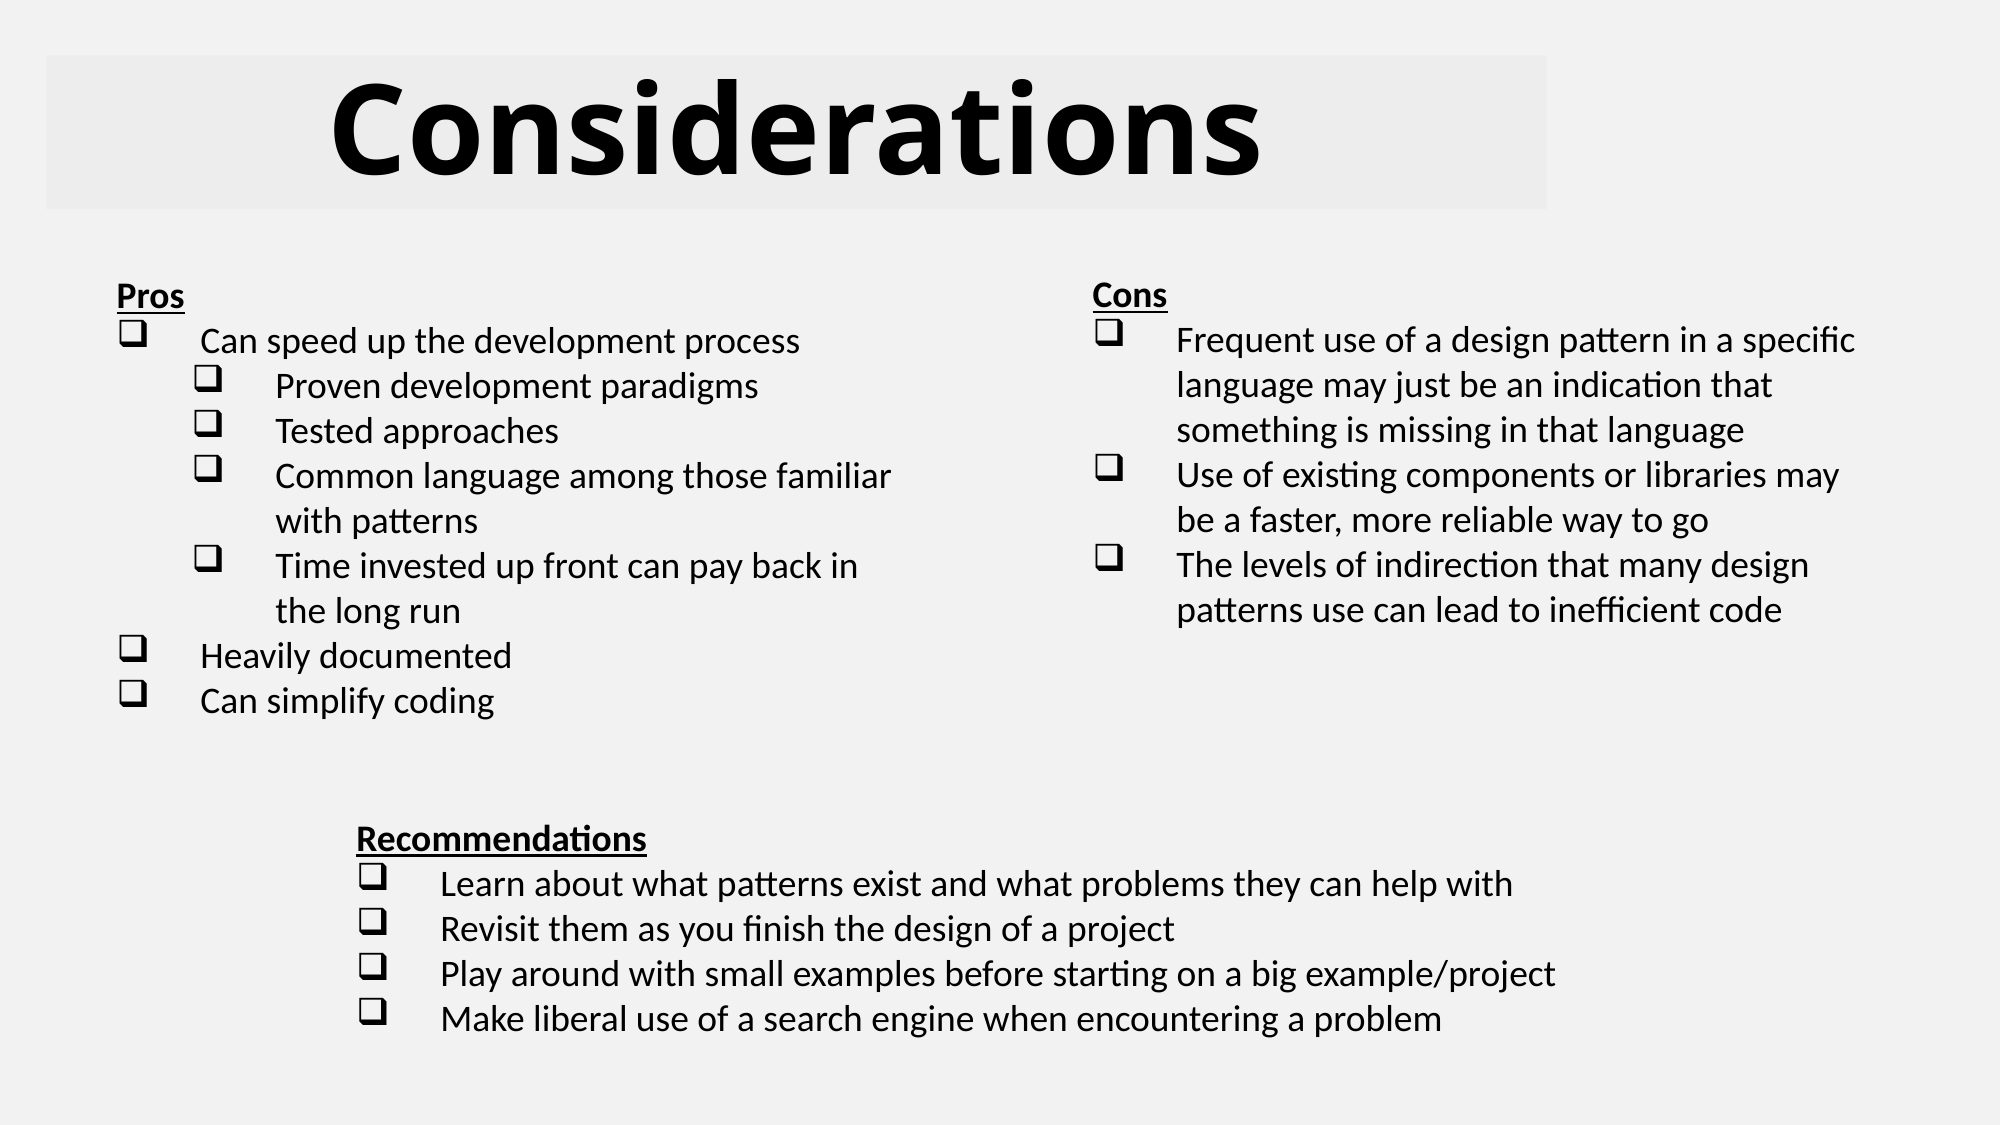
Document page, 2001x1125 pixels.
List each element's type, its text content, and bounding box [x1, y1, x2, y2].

title Considerations [46, 55, 1547, 210]
text_box Pros Can speed up the development process Proven development paradigms Tested approaches Common language among those familiar with patterns Time invested up front can pay back in the long run Heavily documented Can simplify coding [101, 264, 925, 729]
text_box Cons Frequent use of a design pattern in a specific language may just be an indication that something is missing in that language Use of existing components or libraries may be a faster, more reliable way to go The levels of indirection that many design patterns use can lead to inefficient code [1077, 263, 1901, 638]
text_box Recommendations Learn about what patterns exist and what problems they can help with Revisit them as you finish the design of a project Play around with small examples before starting on a big example/project Make liberal use of a search engine when encountering a problem [341, 806, 1955, 1047]
